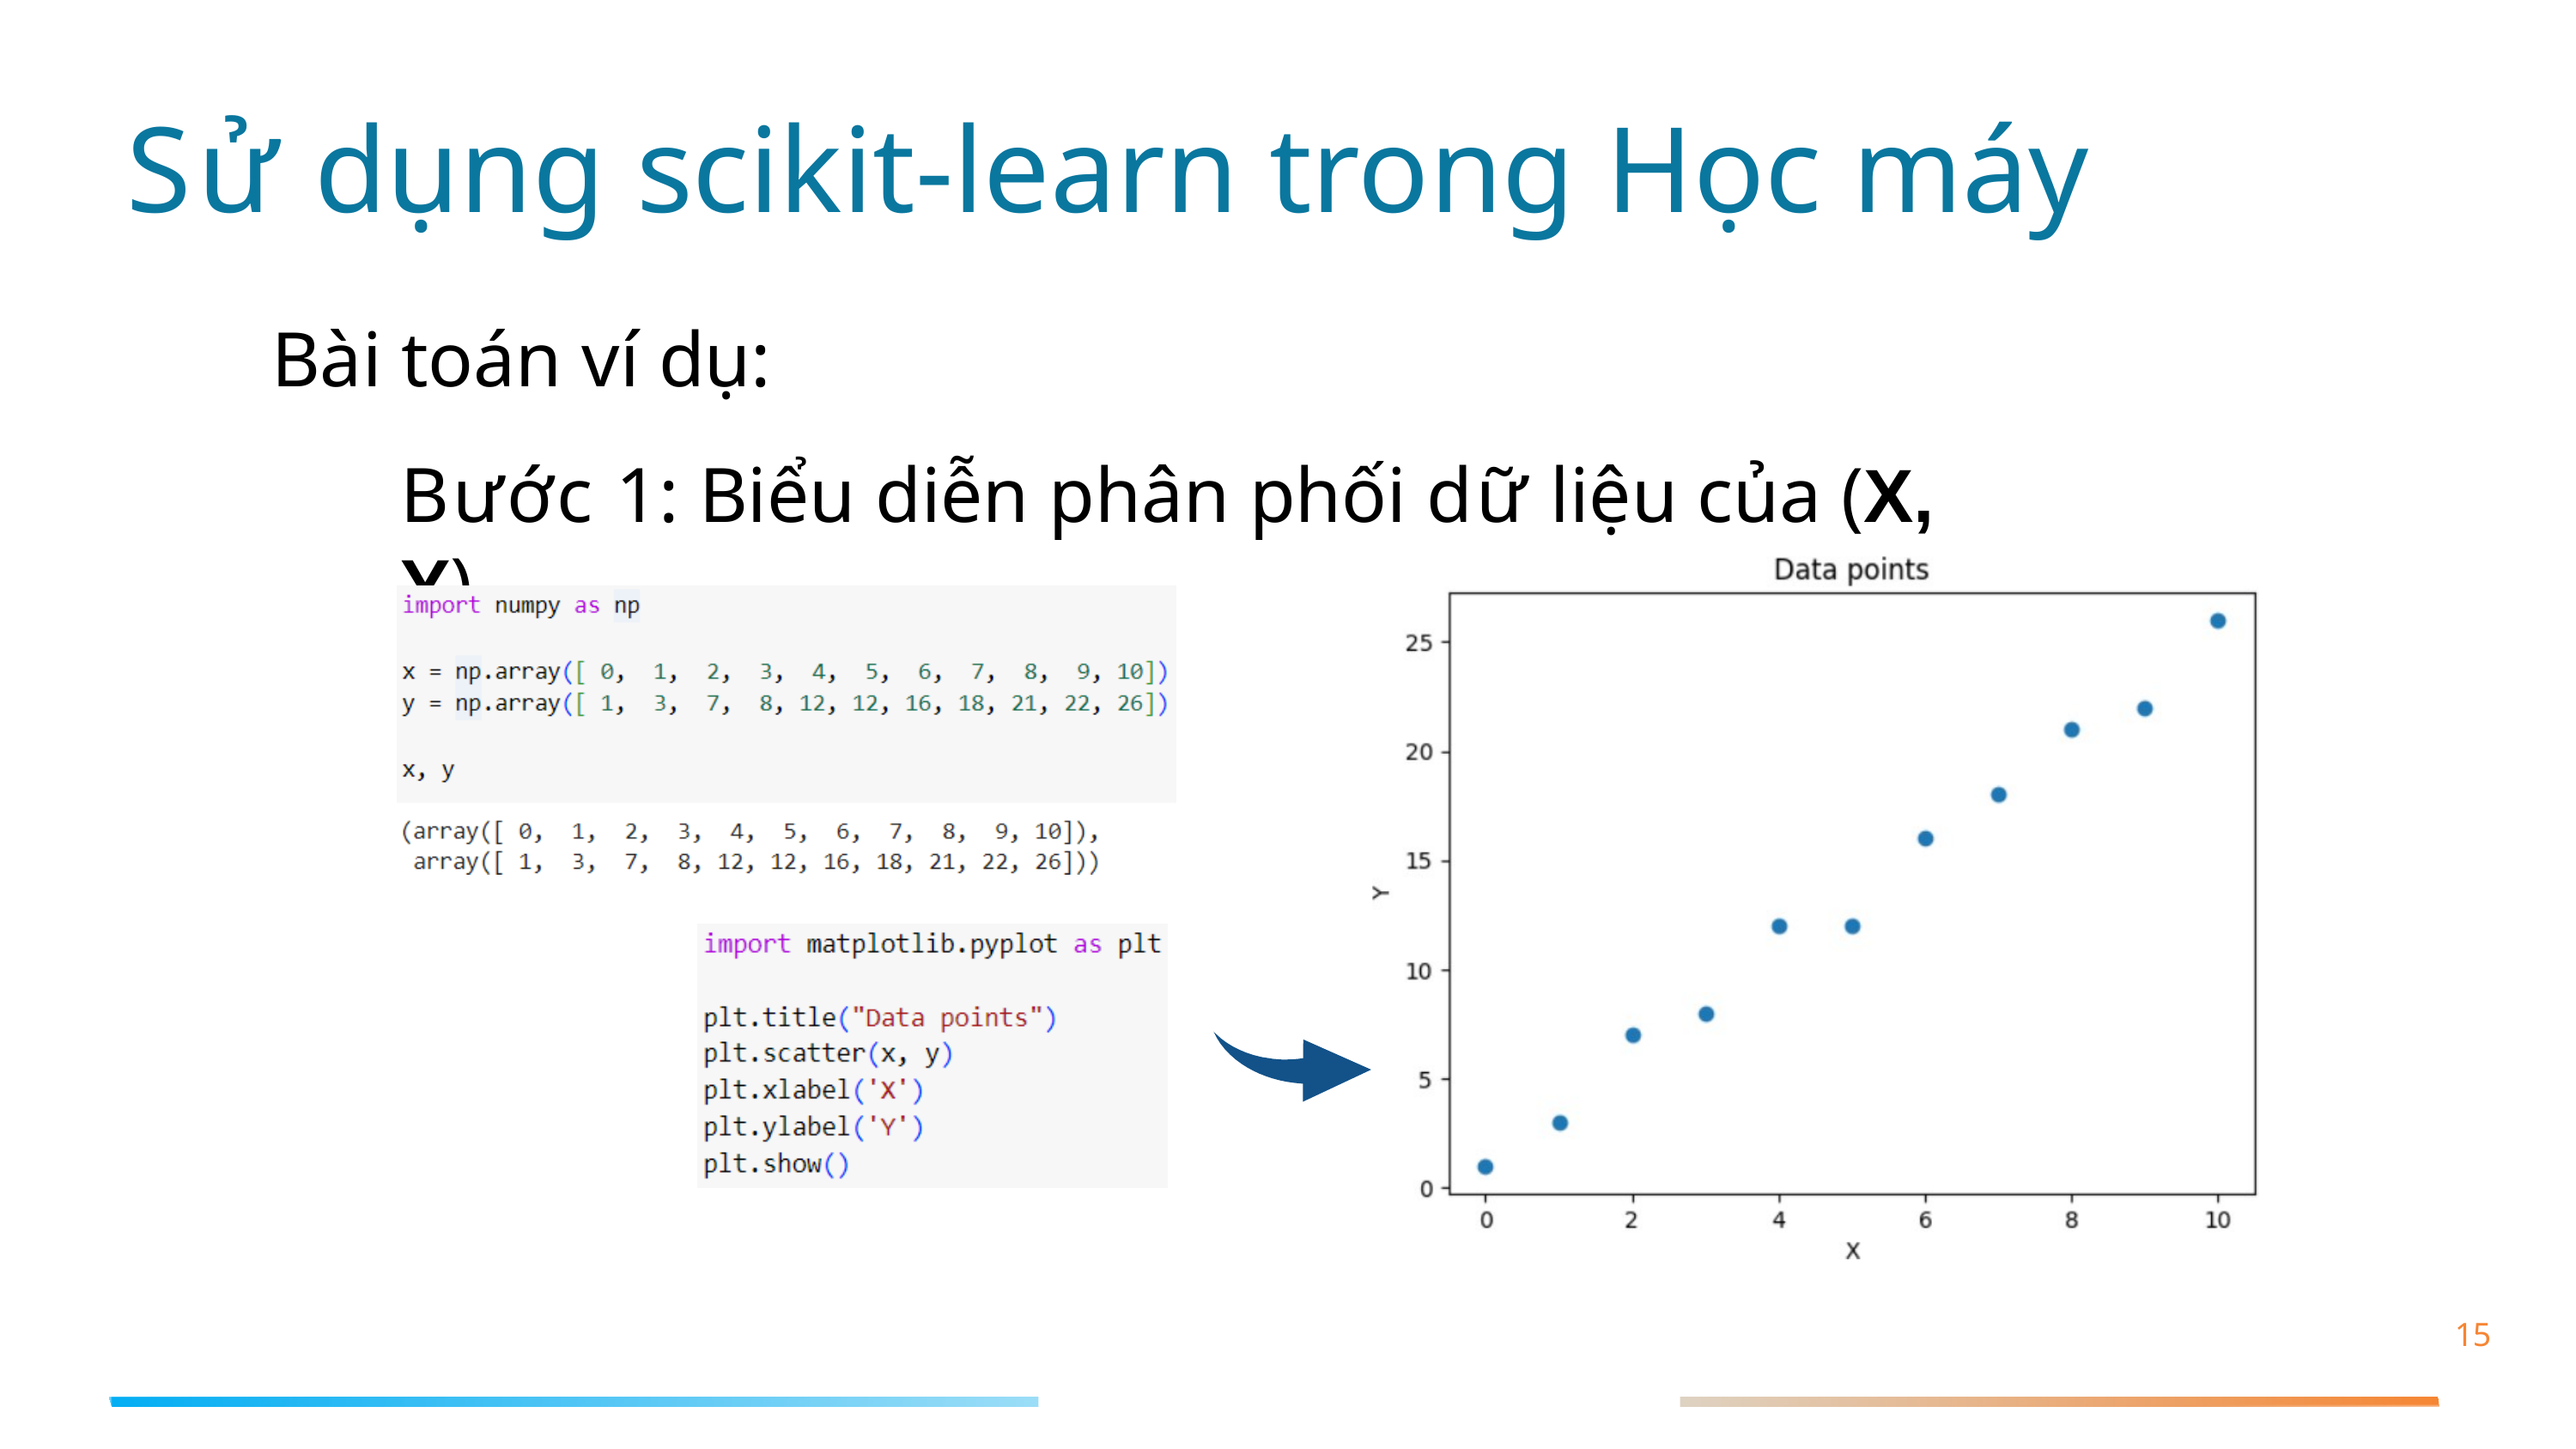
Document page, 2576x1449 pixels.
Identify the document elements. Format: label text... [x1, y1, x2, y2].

text_box Bài toán ví dụ: Bước 1: Biểu diễn phân phối dữ liệu của (X, Y) [270, 264, 1956, 627]
title Sử dụng scikit-learn trong Học máy [125, 92, 2245, 336]
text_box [108, 1367, 2439, 1427]
picture [397, 585, 1176, 875]
slide_number 15 [2452, 1320, 2498, 1449]
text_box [1213, 556, 2260, 1259]
picture [697, 923, 1168, 1189]
